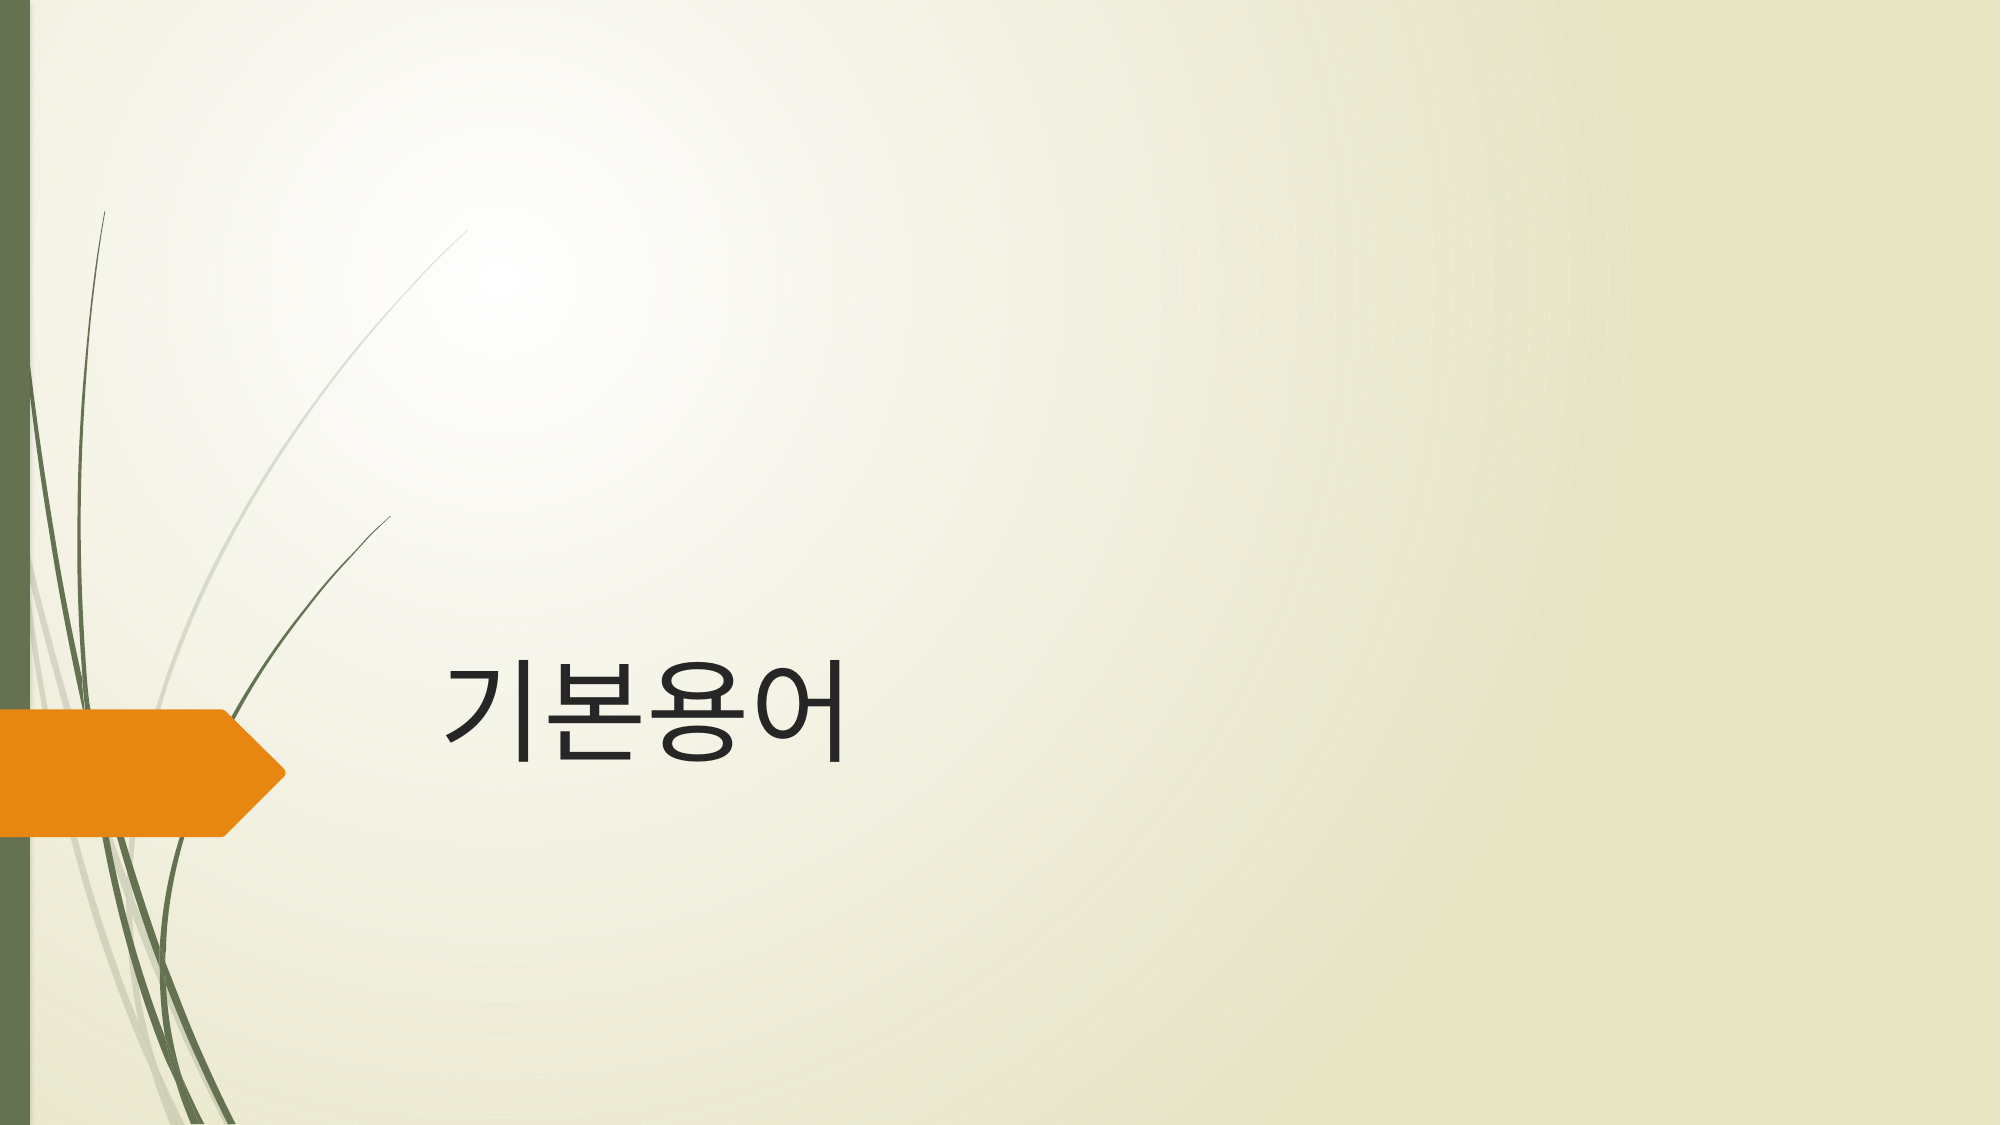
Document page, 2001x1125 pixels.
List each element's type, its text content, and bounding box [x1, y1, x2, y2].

title 기본용어 [424, 412, 1888, 784]
